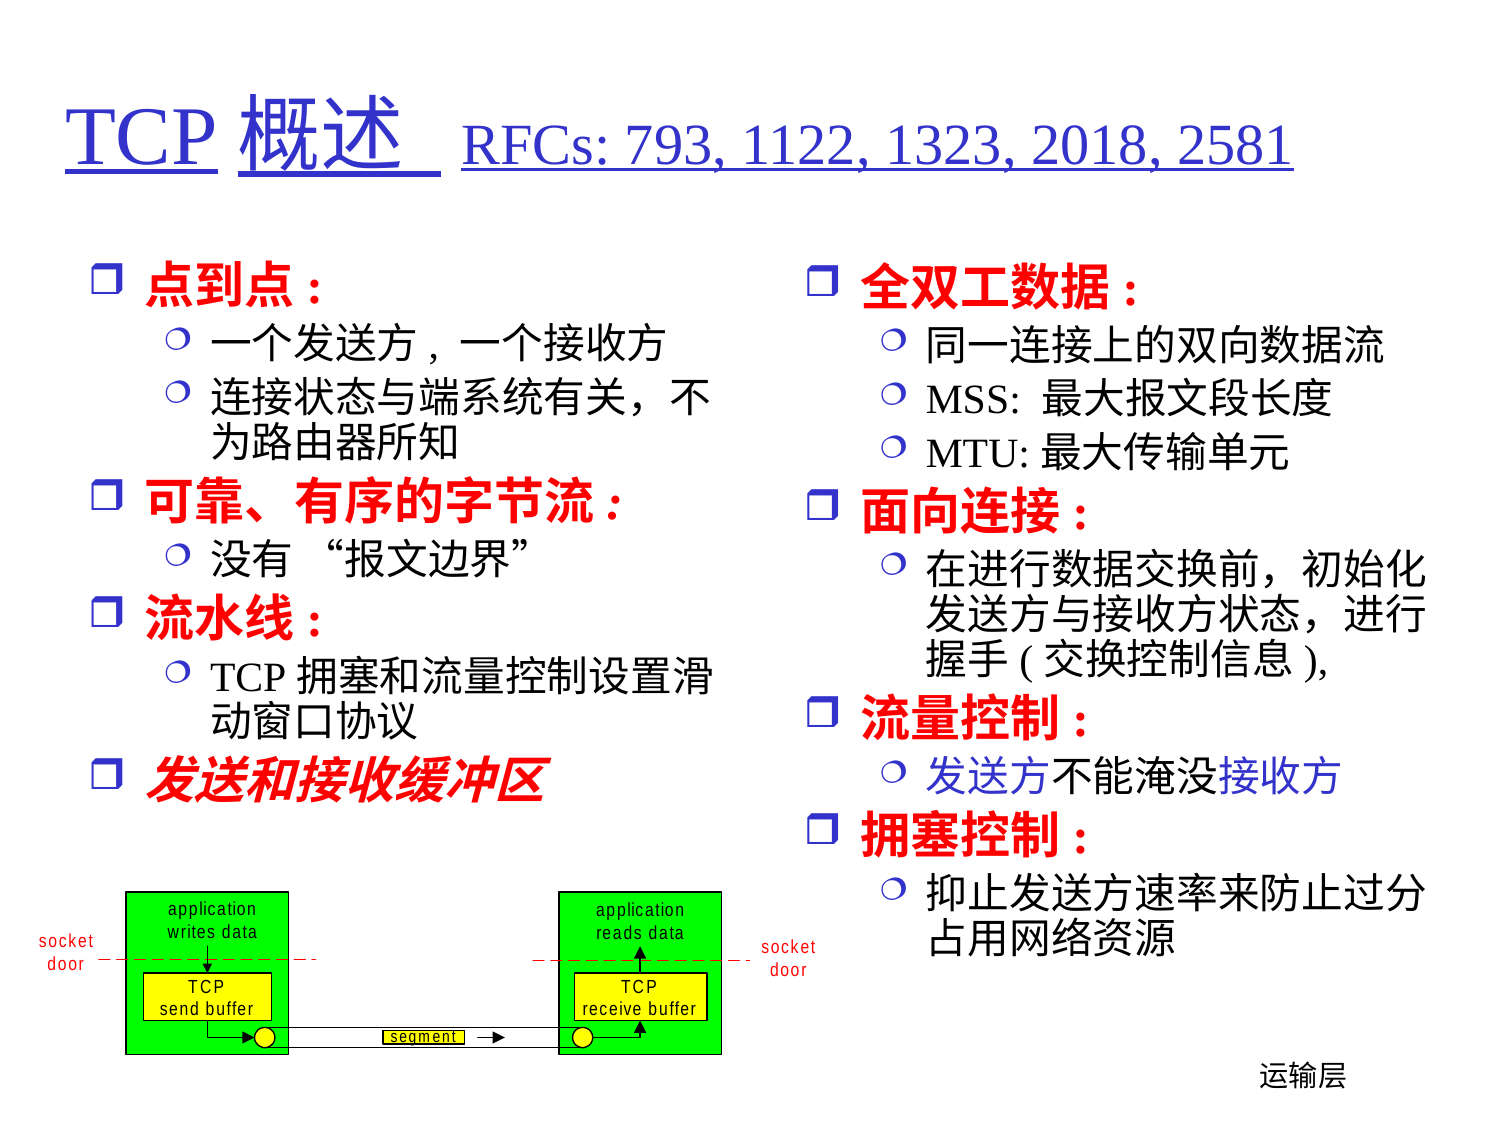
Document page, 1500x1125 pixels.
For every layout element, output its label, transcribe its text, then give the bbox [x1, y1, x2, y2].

footer 运输层 [887, 1049, 1338, 1125]
list 全双工数据: 同一连接上的双向数据流 MSS: 最大报文段长度 MTU:最大传输单元 面向连接: 在进行数据交换前，初始化发送方与接收方状态，进行握手(交换控制信息), 流量控制: 发送方不能淹没接收方 拥塞控制: 抑止发送方速率来防止过分占用网络资源 [788, 254, 1444, 1043]
list 点到点: 一个发送方, 一个接收方 连接状态与端系统有关，不为路由器所知 可靠、有序的字节流: 没有 “报文边界” 流水线: TCP拥塞和流量控制设置滑动窗口协议 发送和接收缓冲区 [72, 252, 748, 887]
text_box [0, 888, 909, 1058]
slide_number [1338, 1049, 1451, 1125]
title TCP概述 RFCs: 793, 1122, 1323, 2018, 2581 [49, 37, 1454, 226]
